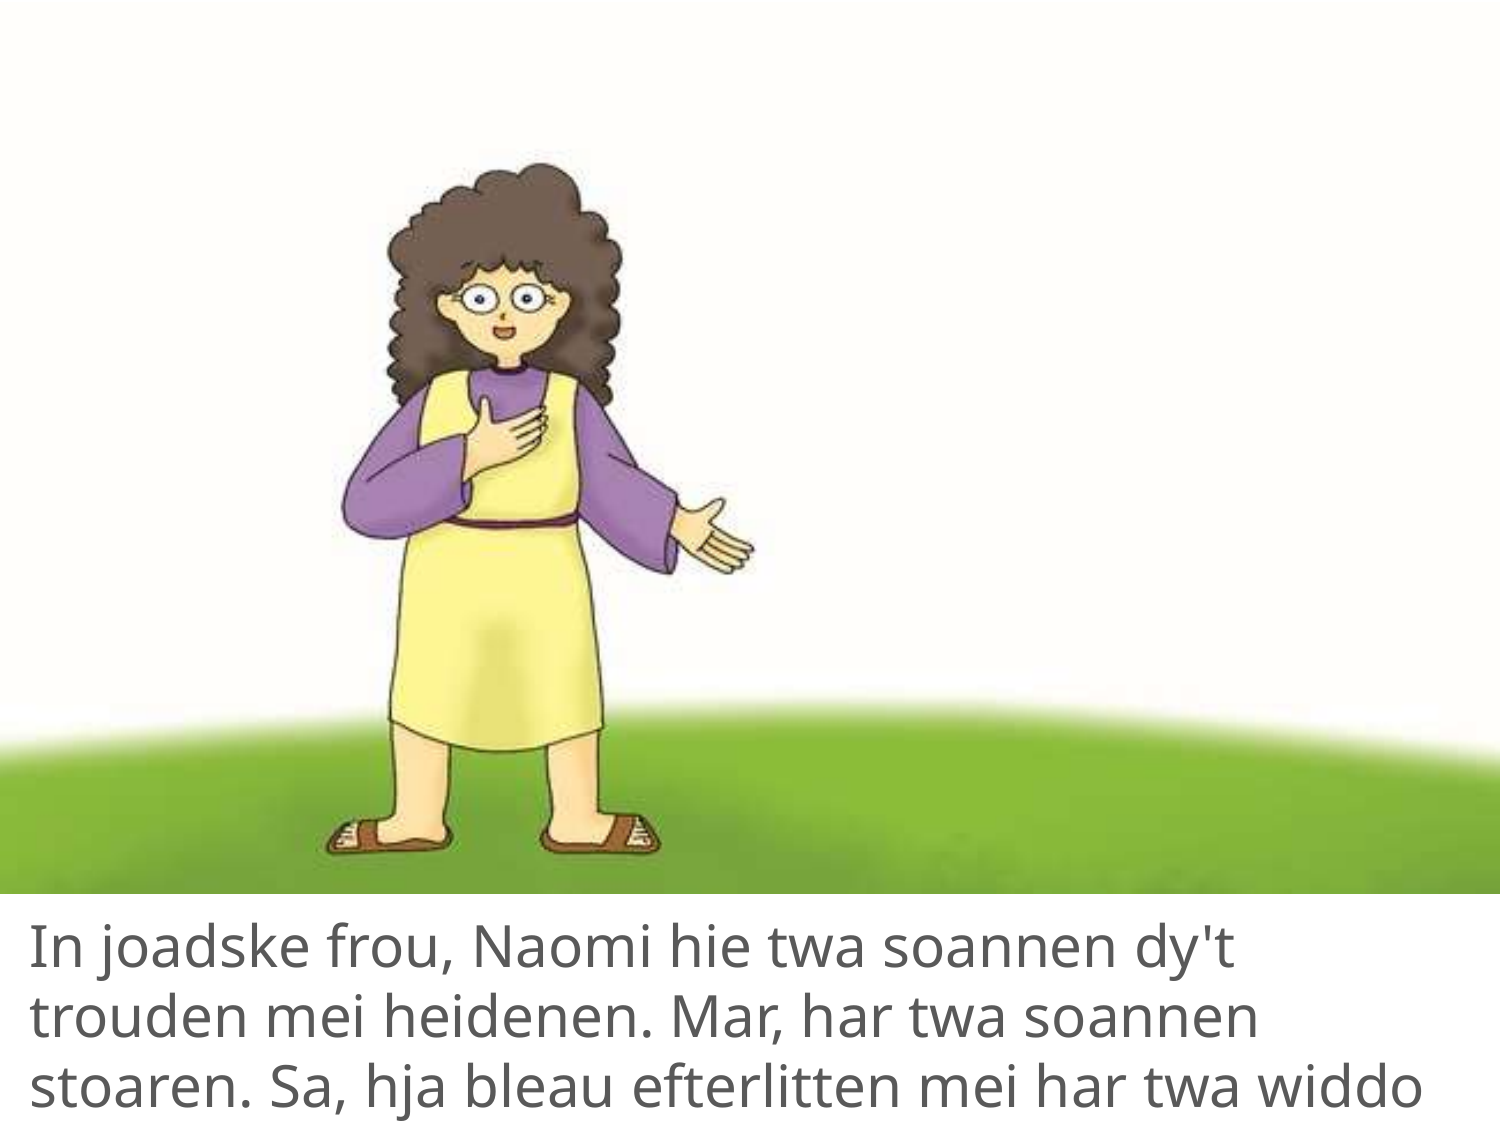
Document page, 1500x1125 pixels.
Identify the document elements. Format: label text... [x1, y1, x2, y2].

text_box In joadske frou, Naomi hie twa soannen dy't trouden mei heidenen. Mar, har twa soannen stoaren. Sa, hja bleau efterlitten mei har twa widdo skoandochters. [14, 901, 1486, 1125]
picture [0, 1, 1500, 894]
